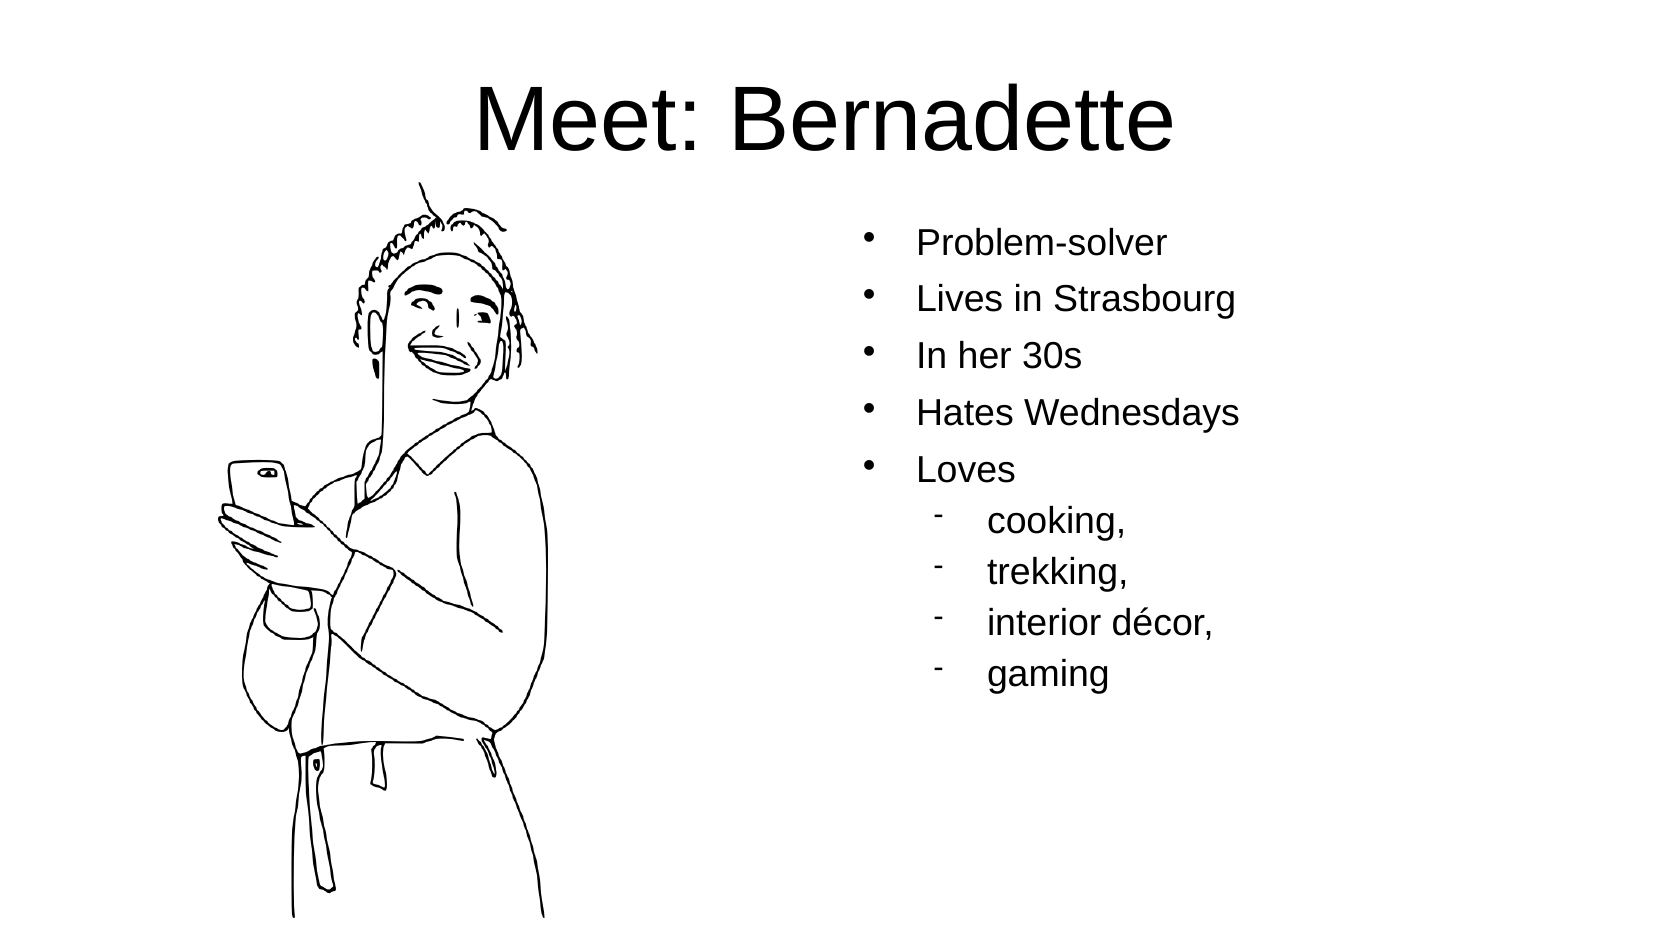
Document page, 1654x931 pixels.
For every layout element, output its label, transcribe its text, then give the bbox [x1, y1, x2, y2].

title Meet: Bernadette [82, 37, 1569, 190]
picture [218, 182, 548, 918]
list Problem-solver Lives in Strasbourg In her 30s Hates Wednesdays Loves cooking, trekking, interior décor, gaming [845, 217, 1571, 915]
